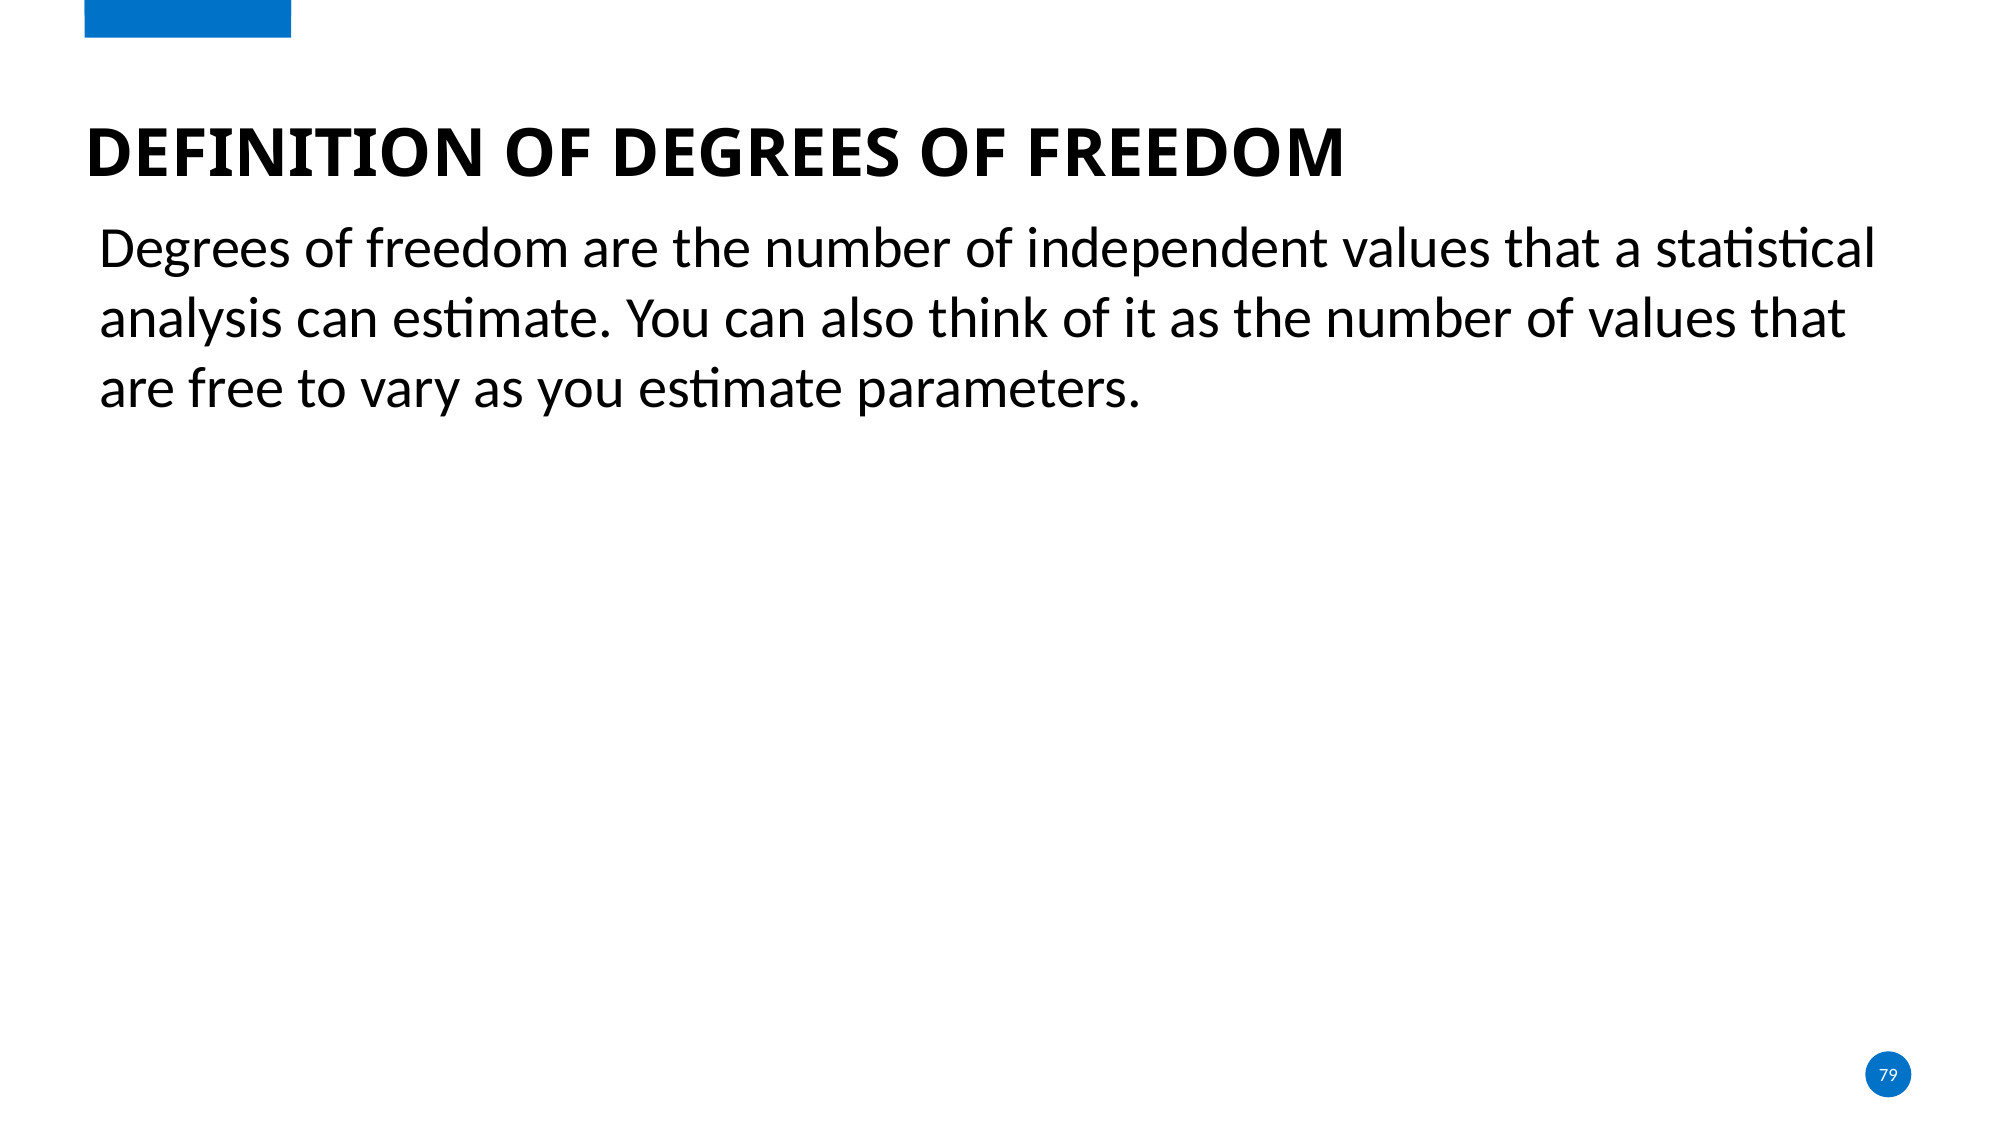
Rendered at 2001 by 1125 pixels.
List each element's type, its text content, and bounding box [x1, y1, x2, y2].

title Definition of Degrees of Freedom [84, 40, 1914, 192]
slide_number 79 [1864, 1059, 1913, 1090]
text_box Degrees of freedom are the number of independent values that a statistical analysis can estimate. You can also think of it as the number of values that are free to vary as you estimate parameters. [84, 201, 1914, 427]
